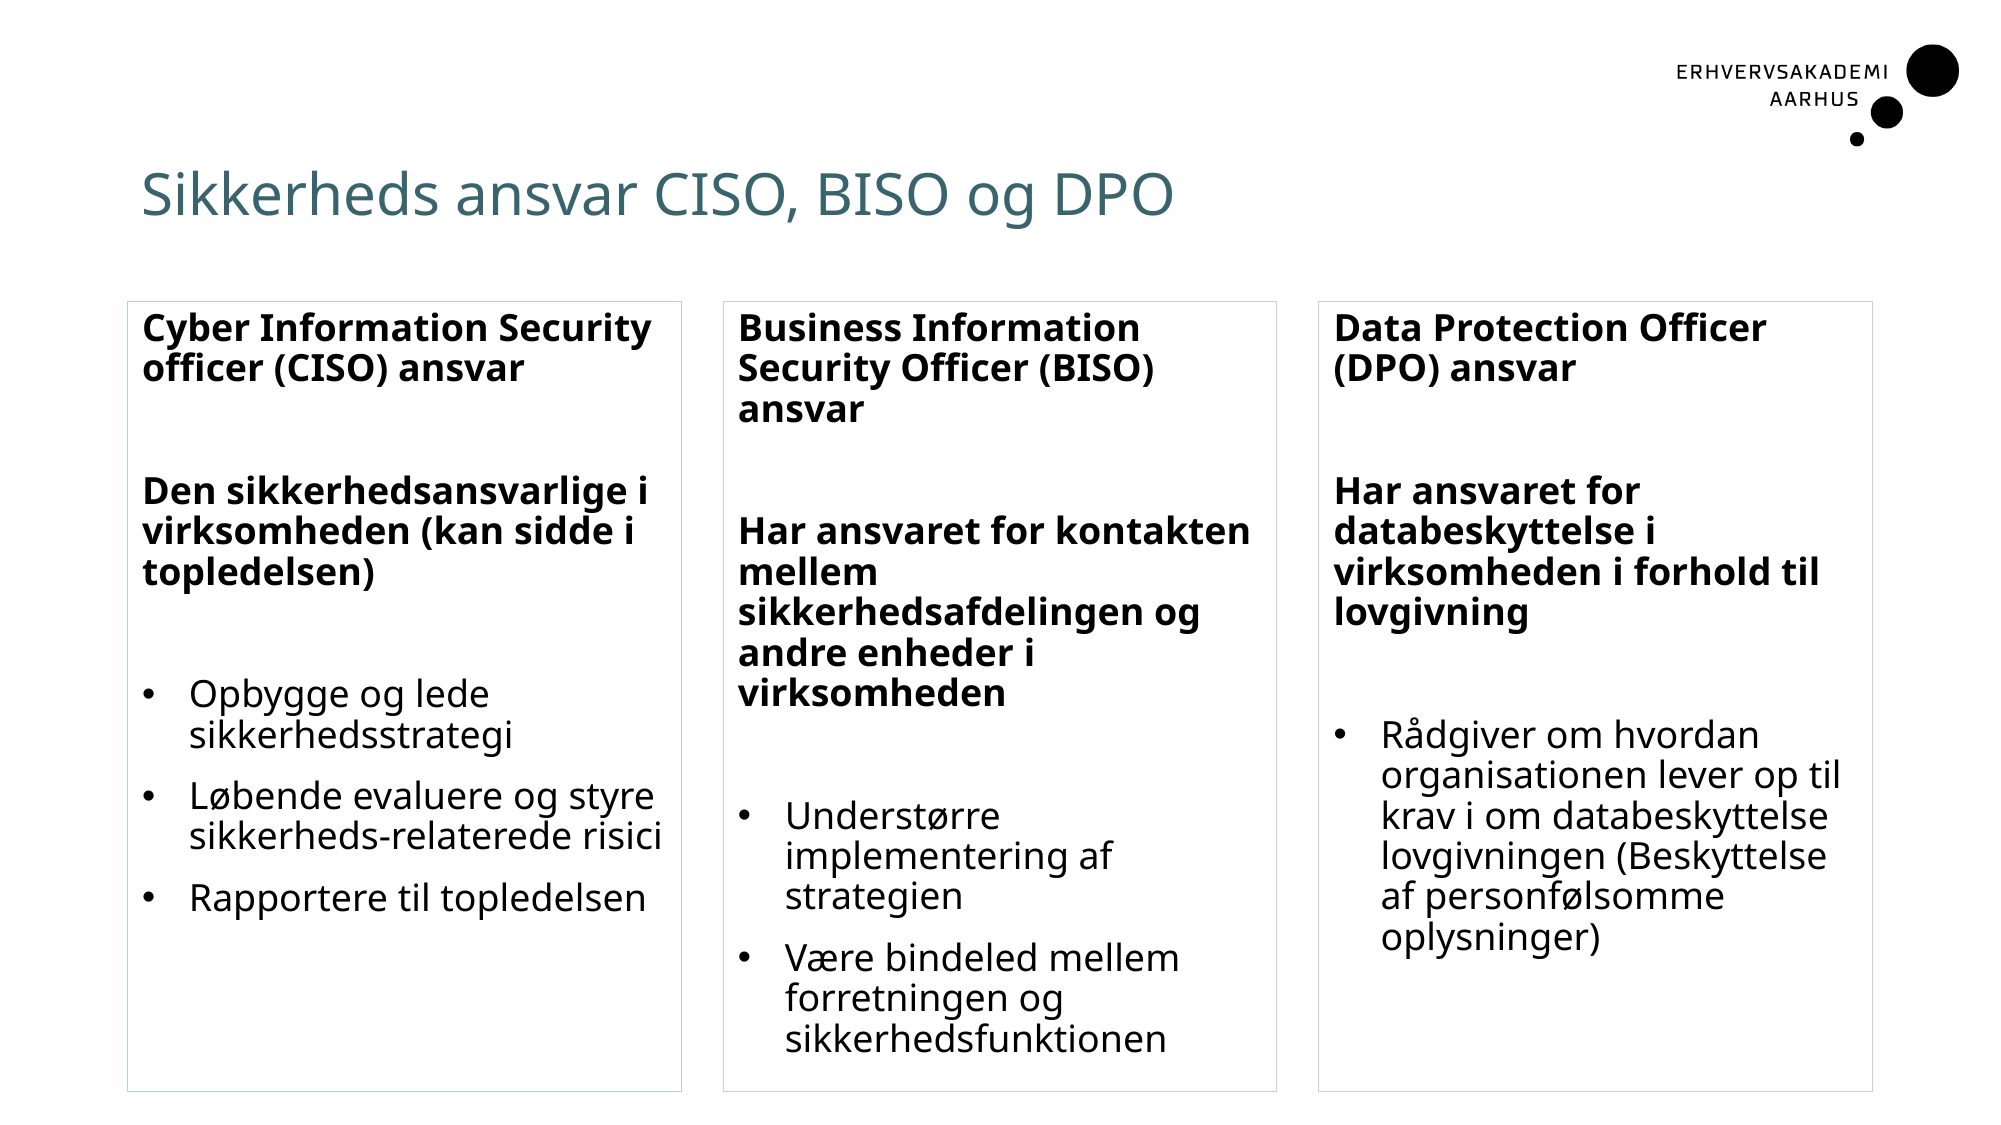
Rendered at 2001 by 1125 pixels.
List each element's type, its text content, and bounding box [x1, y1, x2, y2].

picture [1666, 38, 1965, 151]
list Sikkerheds ansvar CISO, BISO og DPO [127, 121, 1673, 273]
list Data Protection Officer (DPO) ansvar Har ansvaret for databeskyttelse i virksomheden i forhold til lovgivning Rådgiver om hvordan organisationen lever op til krav i om databeskyttelse lovgivningen (Beskyttelse af personfølsomme oplysninger) [1318, 301, 1873, 1092]
list Business Information Security Officer (BISO) ansvar Har ansvaret for kontakten mellem sikkerhedsafdelingen og andre enheder i virksomheden Understørre implementering af strategien Være bindeled mellem forretningen og sikkerhedsfunktionen [723, 301, 1277, 1092]
list Cyber Information Security officer (CISO) ansvar Den sikkerhedsansvarlige i virksomheden (kan sidde i topledelsen) Opbygge og lede sikkerhedsstrategi Løbende evaluere og styre sikkerheds-relaterede risici Rapportere til topledelsen [127, 301, 682, 1092]
